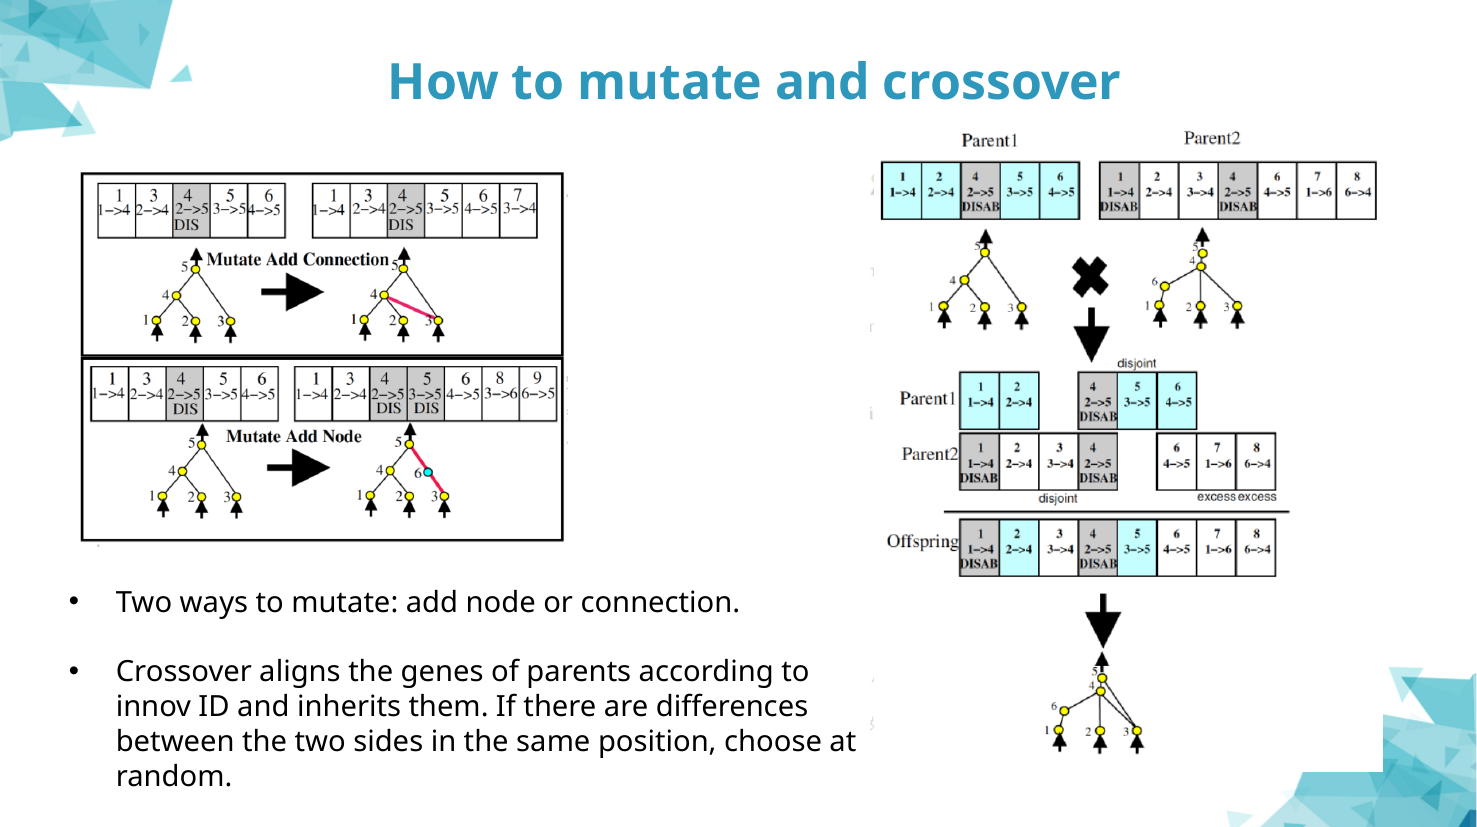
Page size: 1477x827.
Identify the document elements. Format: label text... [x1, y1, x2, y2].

text_box Two ways to mutate: add node or connection. Crossover aligns the genes of parents according to innov ID and inherits them. If there are differences between the two sides in the same position, choose at random. [54, 575, 782, 827]
picture [0, 0, 762, 606]
text_box How to mutate and crossover [699, 42, 1150, 118]
picture [787, 121, 1477, 827]
